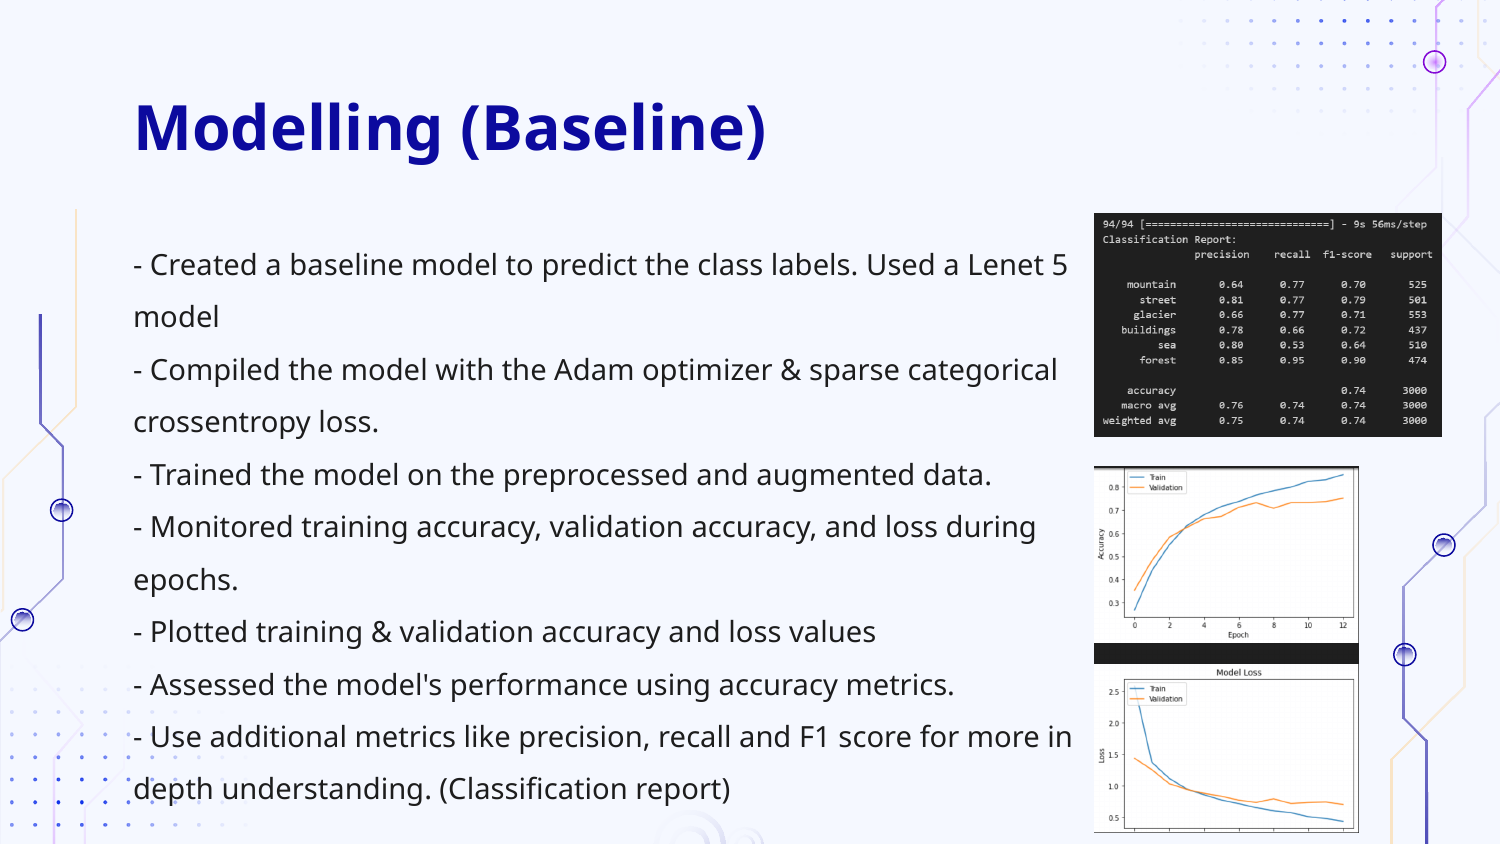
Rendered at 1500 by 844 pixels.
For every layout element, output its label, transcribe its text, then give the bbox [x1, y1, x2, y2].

picture [1161, 0, 1500, 136]
picture [1094, 213, 1442, 438]
text_box - Created a baseline model to predict the class labels. Used a Lenet 5 model - Compiled the model with the Adam optimizer & sparse categorical crossentropy loss. - Trained the model on the preprocessed and augmented data. - Monitored training accuracy, validation accuracy, and loss during epochs. - Plotted training & validation accuracy and loss values - Assessed the model's performance using accuracy metrics. - Use additional metrics like precision, recall and F1 score for more in depth understanding. (Classification report) [118, 213, 1107, 720]
title Modelling (Baseline) [118, 72, 1382, 167]
picture [1, 634, 277, 844]
picture [1094, 466, 1360, 834]
